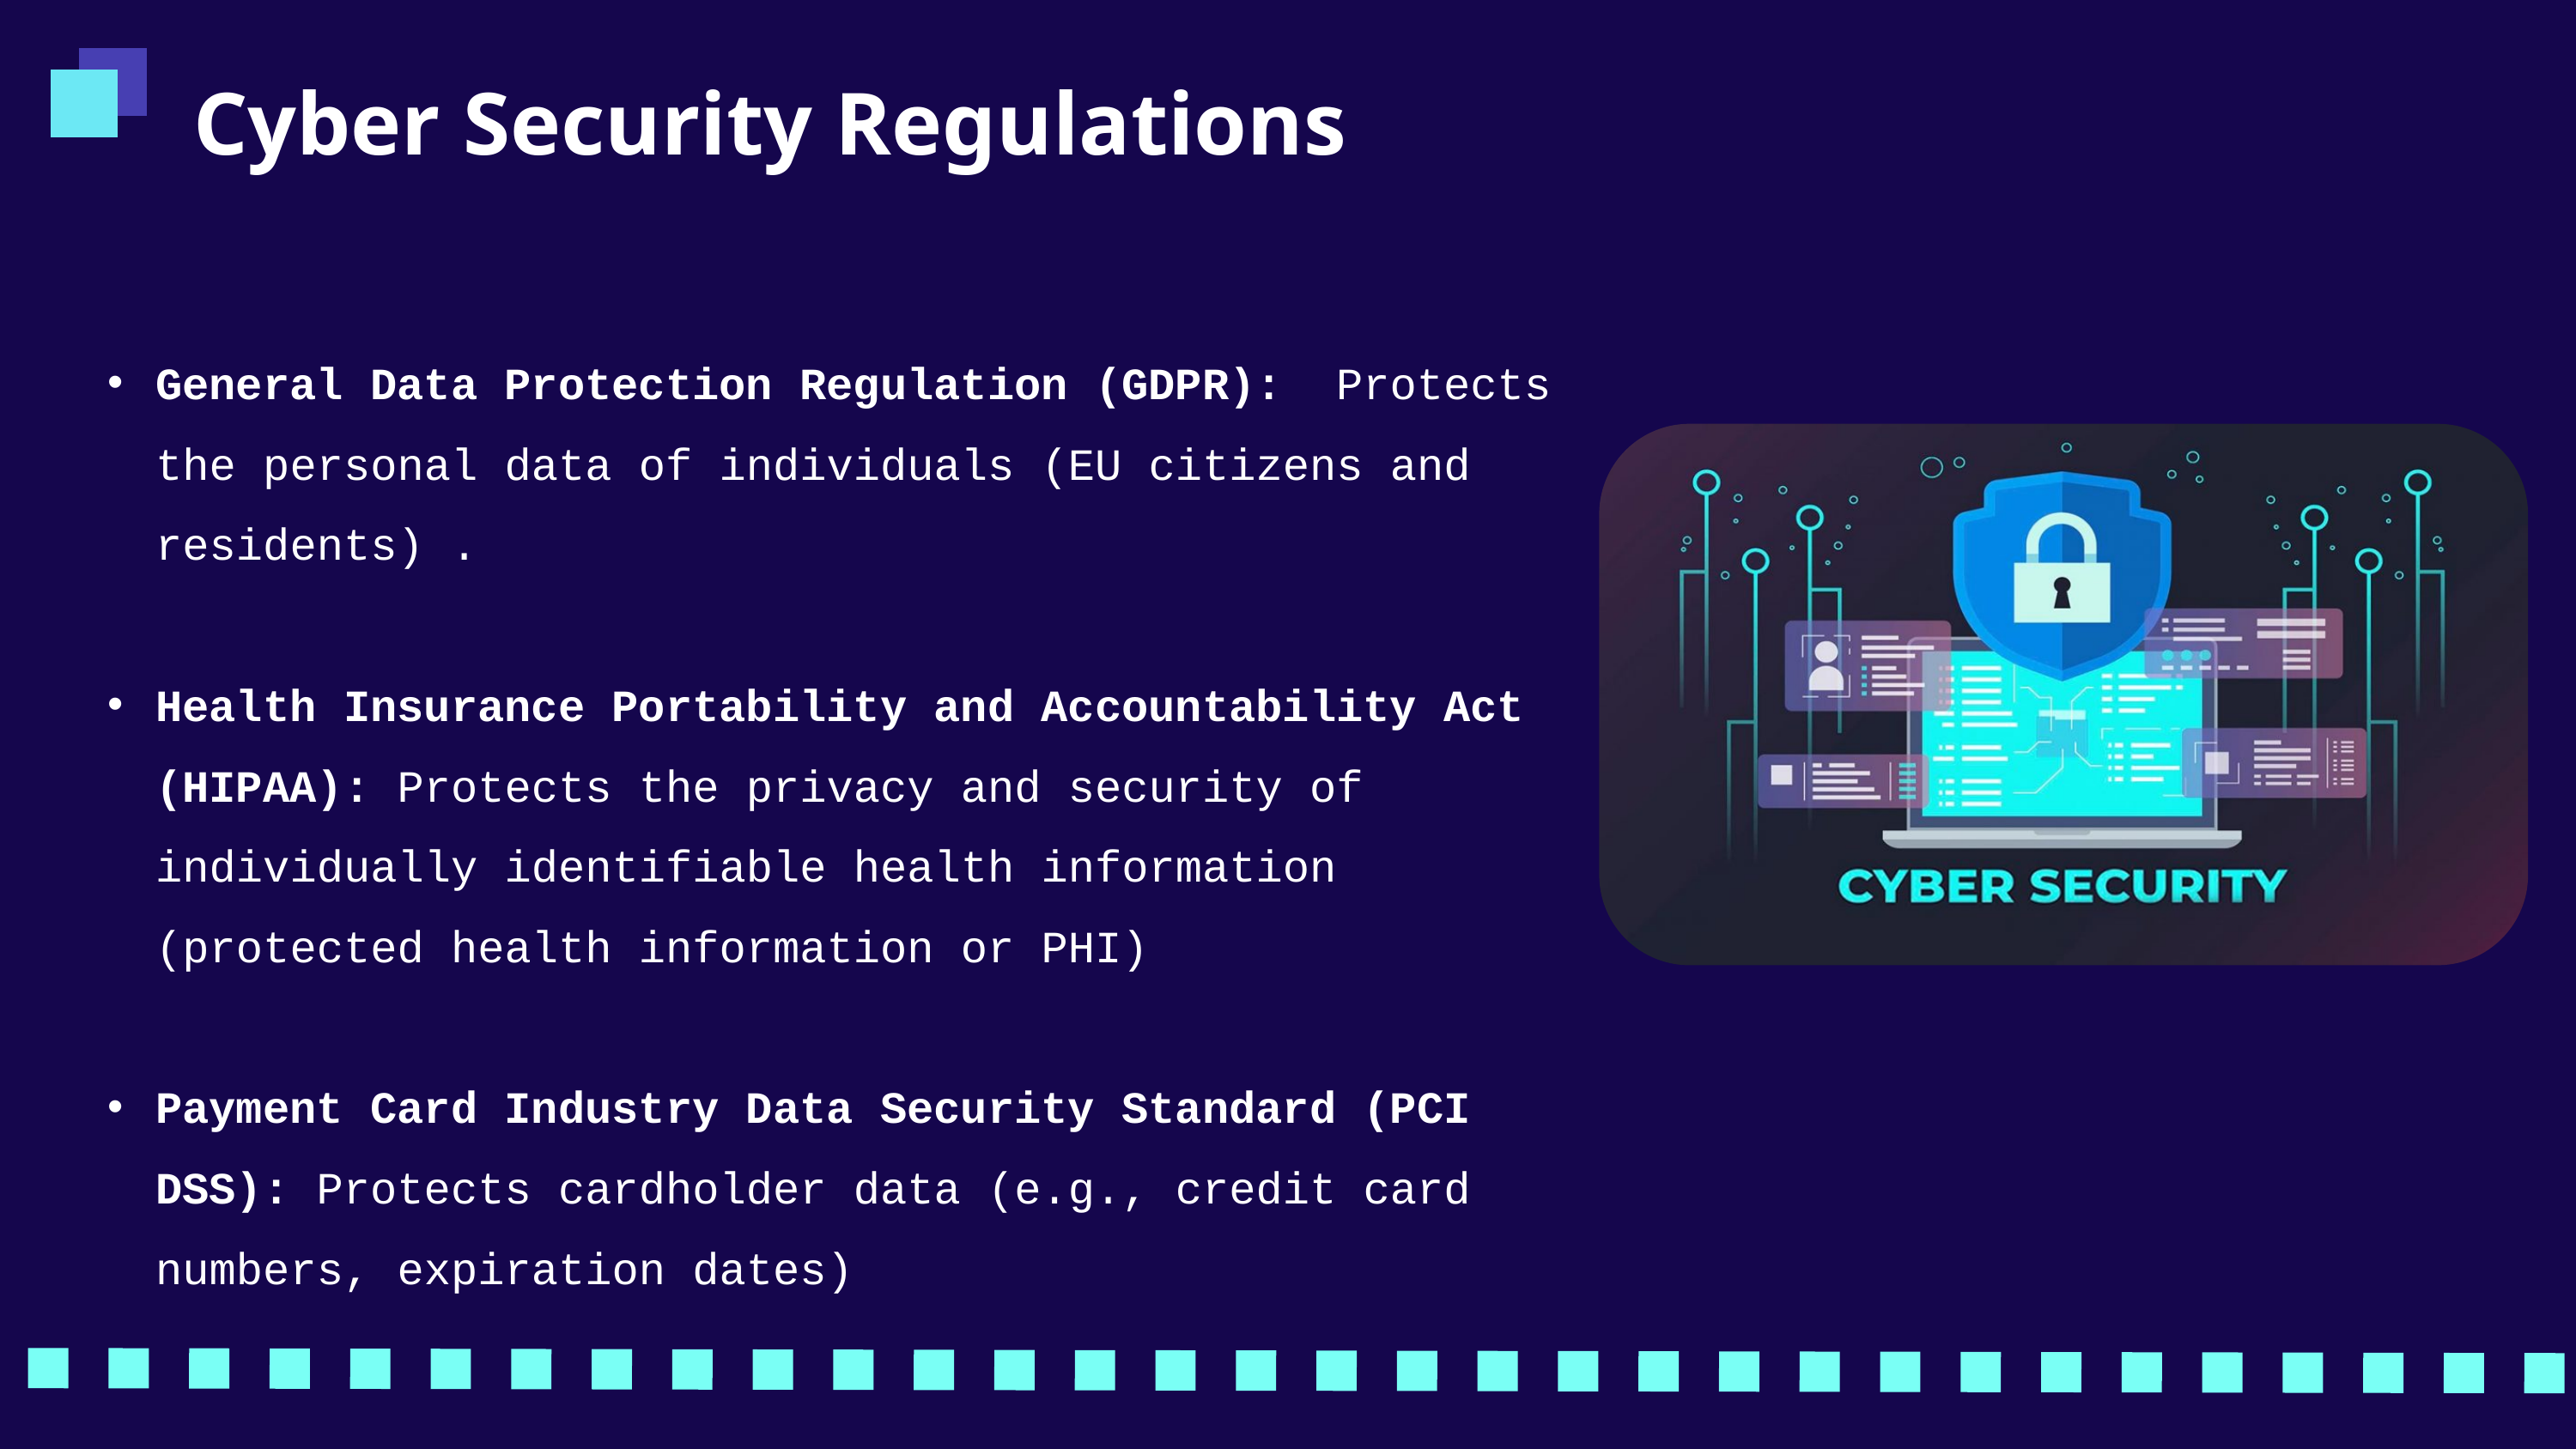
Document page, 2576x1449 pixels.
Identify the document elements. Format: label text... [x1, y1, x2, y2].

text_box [50, 69, 118, 138]
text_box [78, 47, 148, 117]
picture [1599, 423, 2529, 966]
text_box General Data Protection Regulation (GDPR): Protects the personal data of individuals (EU citizens and residents) . Health Insurance Portability and Accountability Act (HIPAA): Protects the privacy and security of individually identifiable health information (protected health information or PHI) Payment Card Industry Data Security Standard (PCI DSS): Protects cardholder data (e.g., credit card numbers, expiration dates) [43, 328, 1583, 1294]
text_box Cyber Security Regulations [193, 0, 1969, 172]
